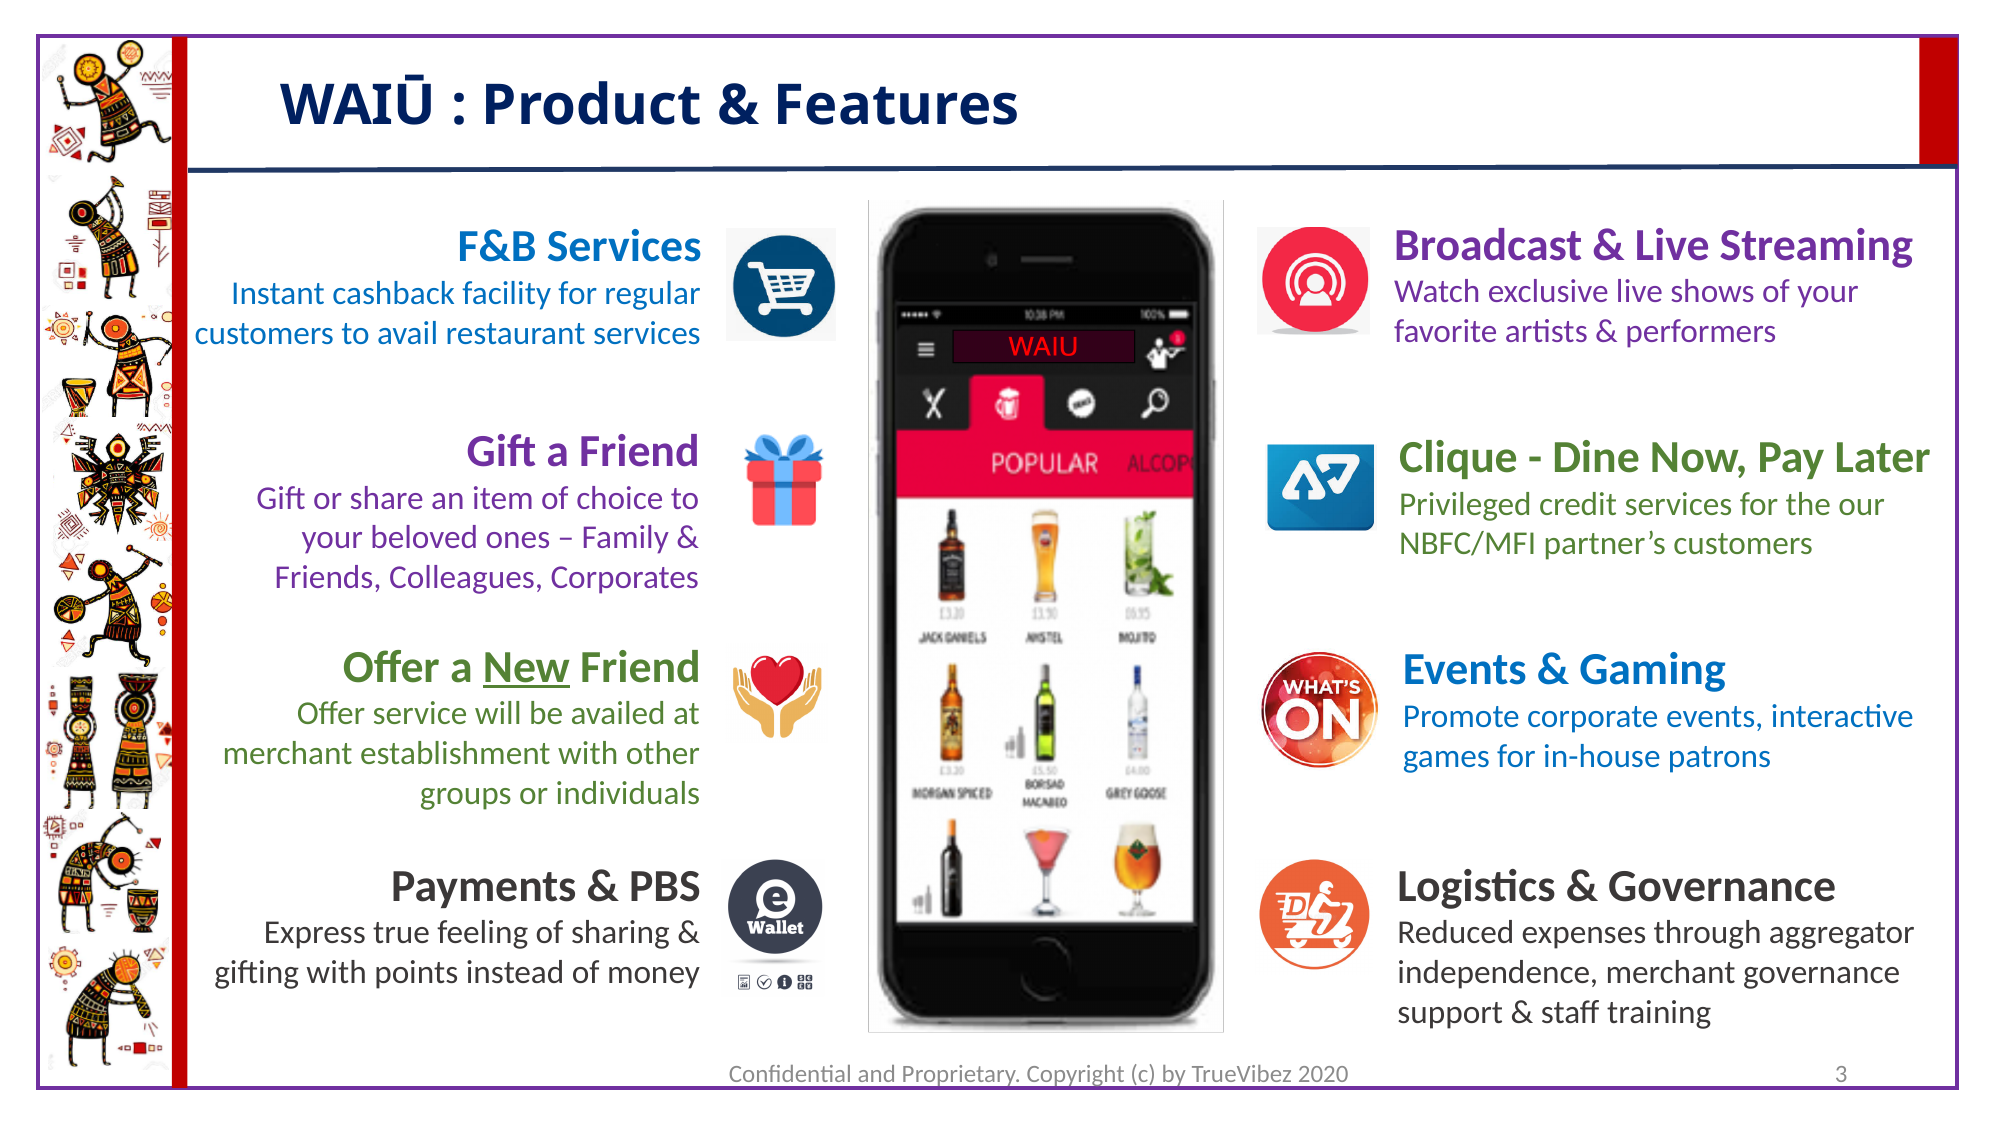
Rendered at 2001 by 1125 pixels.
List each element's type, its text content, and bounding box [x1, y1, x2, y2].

picture [47, 937, 169, 1070]
picture [857, 189, 1236, 1045]
text_box [171, 819, 188, 1089]
text_box F&B Services Instant cashback facility for regular customers to avail restaurant services [161, 208, 717, 359]
picture [1255, 859, 1373, 975]
text_box WAIŪ : Product & Features [266, 60, 1167, 143]
text_box [173, 359, 188, 629]
picture [1265, 440, 1377, 534]
text_box Payments & PBS Express true feeling of sharing & gifting with points instead of money [172, 848, 716, 998]
text_box Logistics & Governance Reduced expenses through aggregator independence, merchant governance support & staff training [1382, 848, 1960, 1038]
picture [726, 228, 836, 341]
picture [725, 643, 828, 743]
text_box Events & Gaming Promote corporate events, interactive games for in-house patrons [1388, 631, 1940, 782]
picture [42, 40, 184, 171]
text_box Clique - Dine Now, Pay Later Privileged credit services for the our NBFC/MFI partner’s customers [1384, 419, 1956, 569]
text_box [1918, 37, 1959, 167]
picture [728, 418, 831, 537]
text_box [171, 36, 188, 208]
footer Confidential and Proprietary. Copyright (c) by TrueVibez 2020 [701, 1042, 1377, 1103]
picture [42, 305, 182, 934]
text_box Gift a Friend Gift or share an item of choice to your beloved ones – Family & Friends, Colleagues, Corporates [190, 413, 715, 603]
picture [42, 175, 181, 301]
picture [1256, 648, 1380, 771]
picture [1257, 225, 1370, 339]
text_box Offer a New Friend Offer service will be availed at merchant establishment with other groups or individuals [173, 629, 716, 819]
text_box Broadcast & Live Streaming Watch exclusive live shows of your favorite artists & performers [1379, 206, 1941, 357]
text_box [187, 166, 1958, 171]
picture [721, 859, 825, 997]
text_box [37, 35, 1958, 1089]
slide_number 3 [1412, 1042, 1863, 1103]
